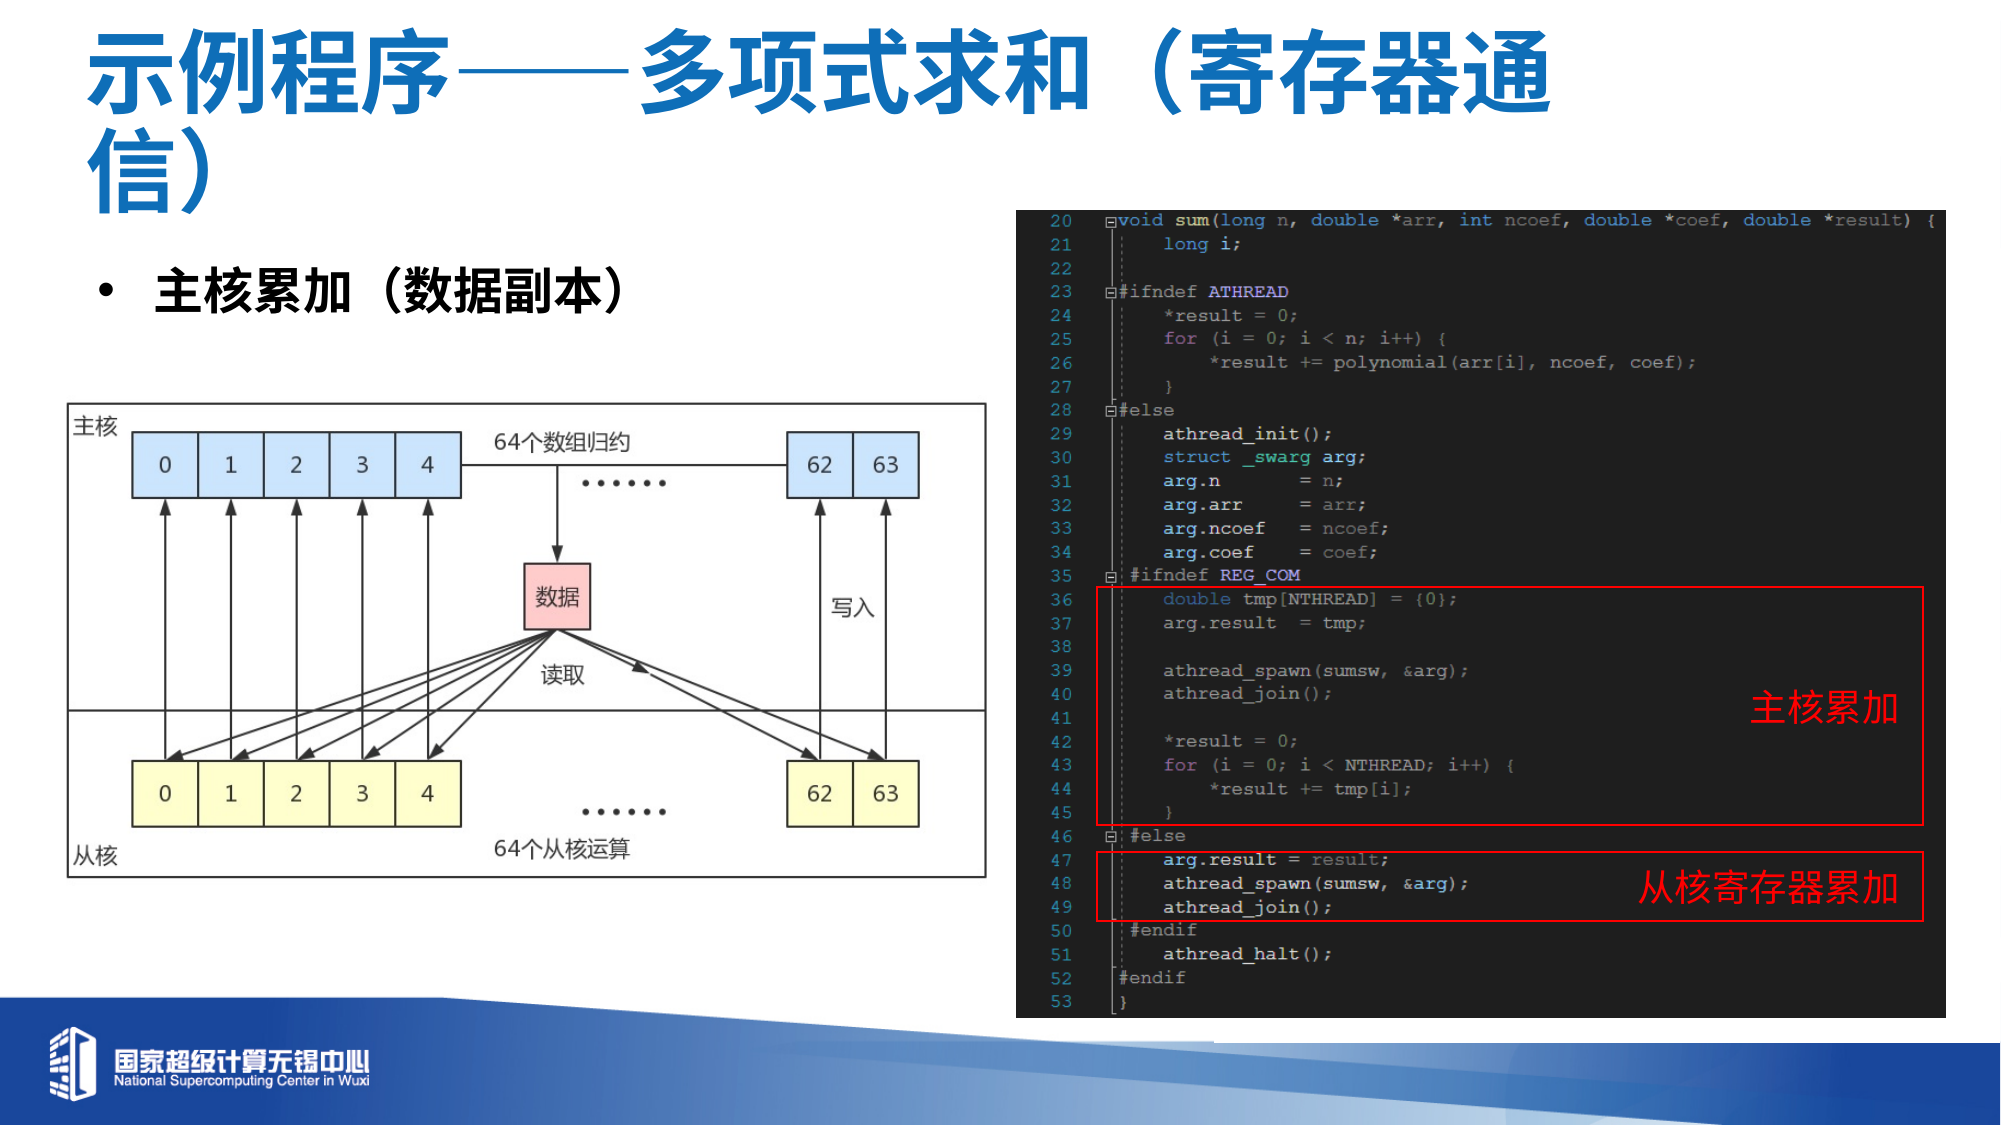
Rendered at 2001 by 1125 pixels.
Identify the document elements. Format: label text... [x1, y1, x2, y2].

text_box 主核累加（数据副本） [82, 191, 718, 327]
picture [0, 0, 2001, 1125]
text_box 示例程序——多项式求和（寄存器通信） [70, 17, 1647, 235]
